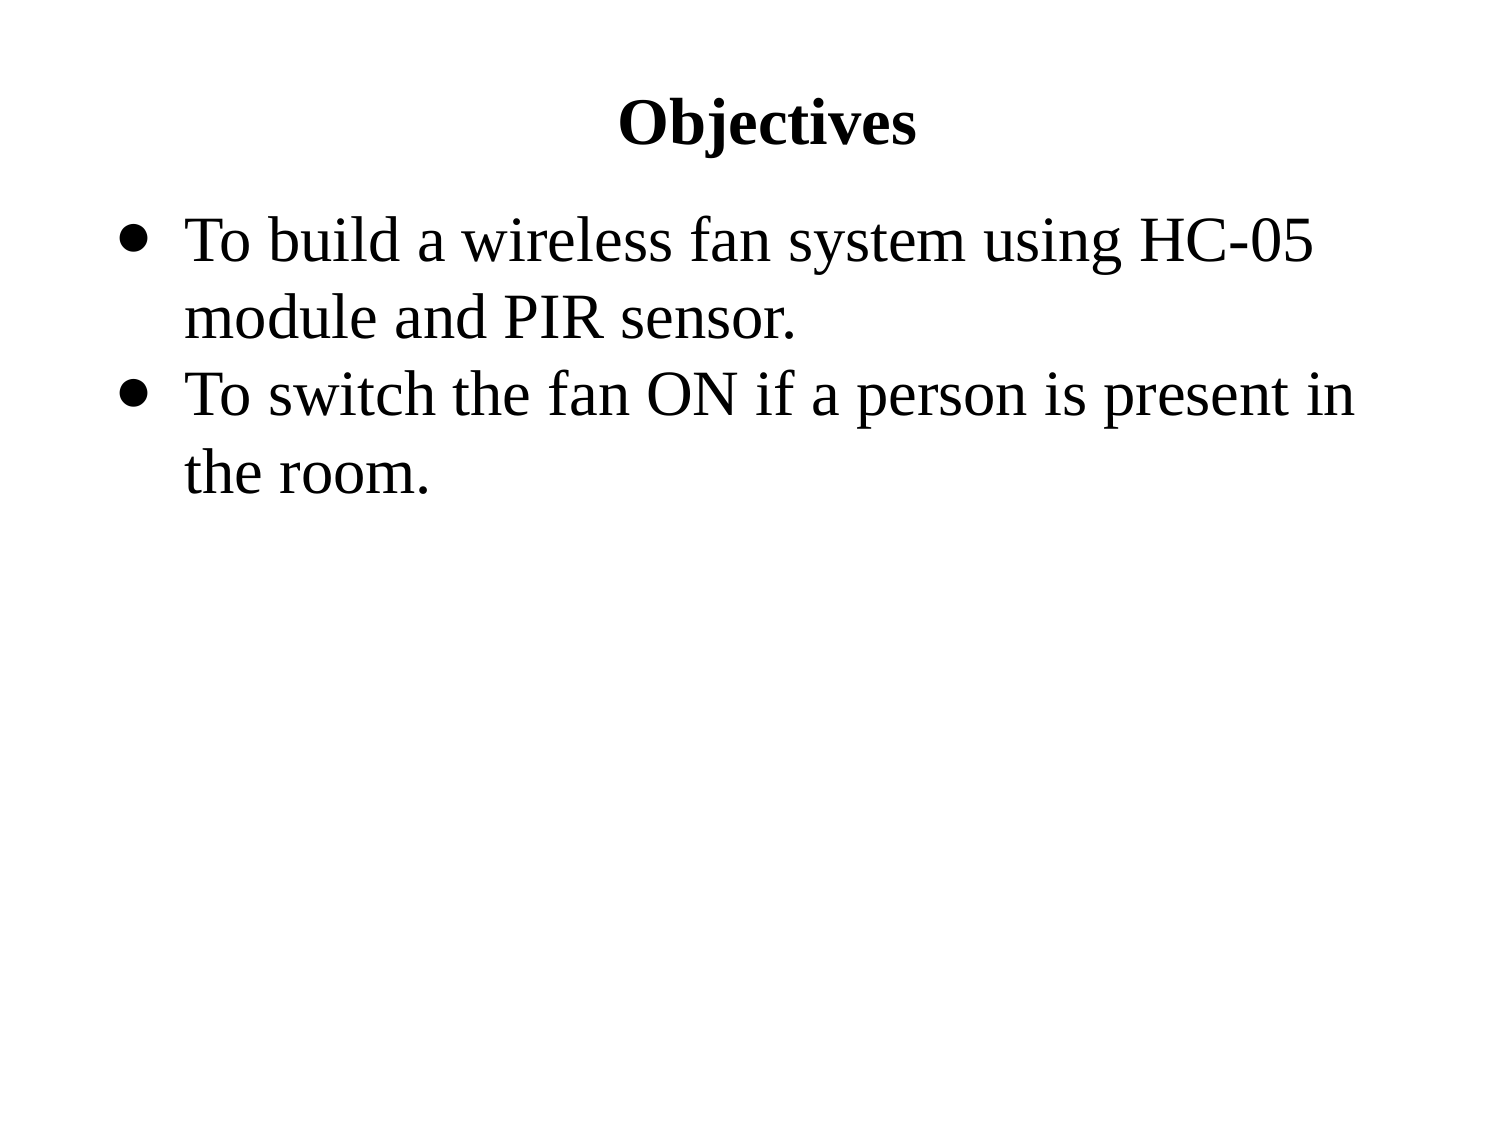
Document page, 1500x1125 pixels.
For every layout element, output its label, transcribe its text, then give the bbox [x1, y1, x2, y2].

title Objectives [118, 59, 1418, 178]
list To build a wireless fan system using HC-05 module and PIR sensor. To switch the fan ON if a person is present in the room. [94, 188, 1445, 932]
